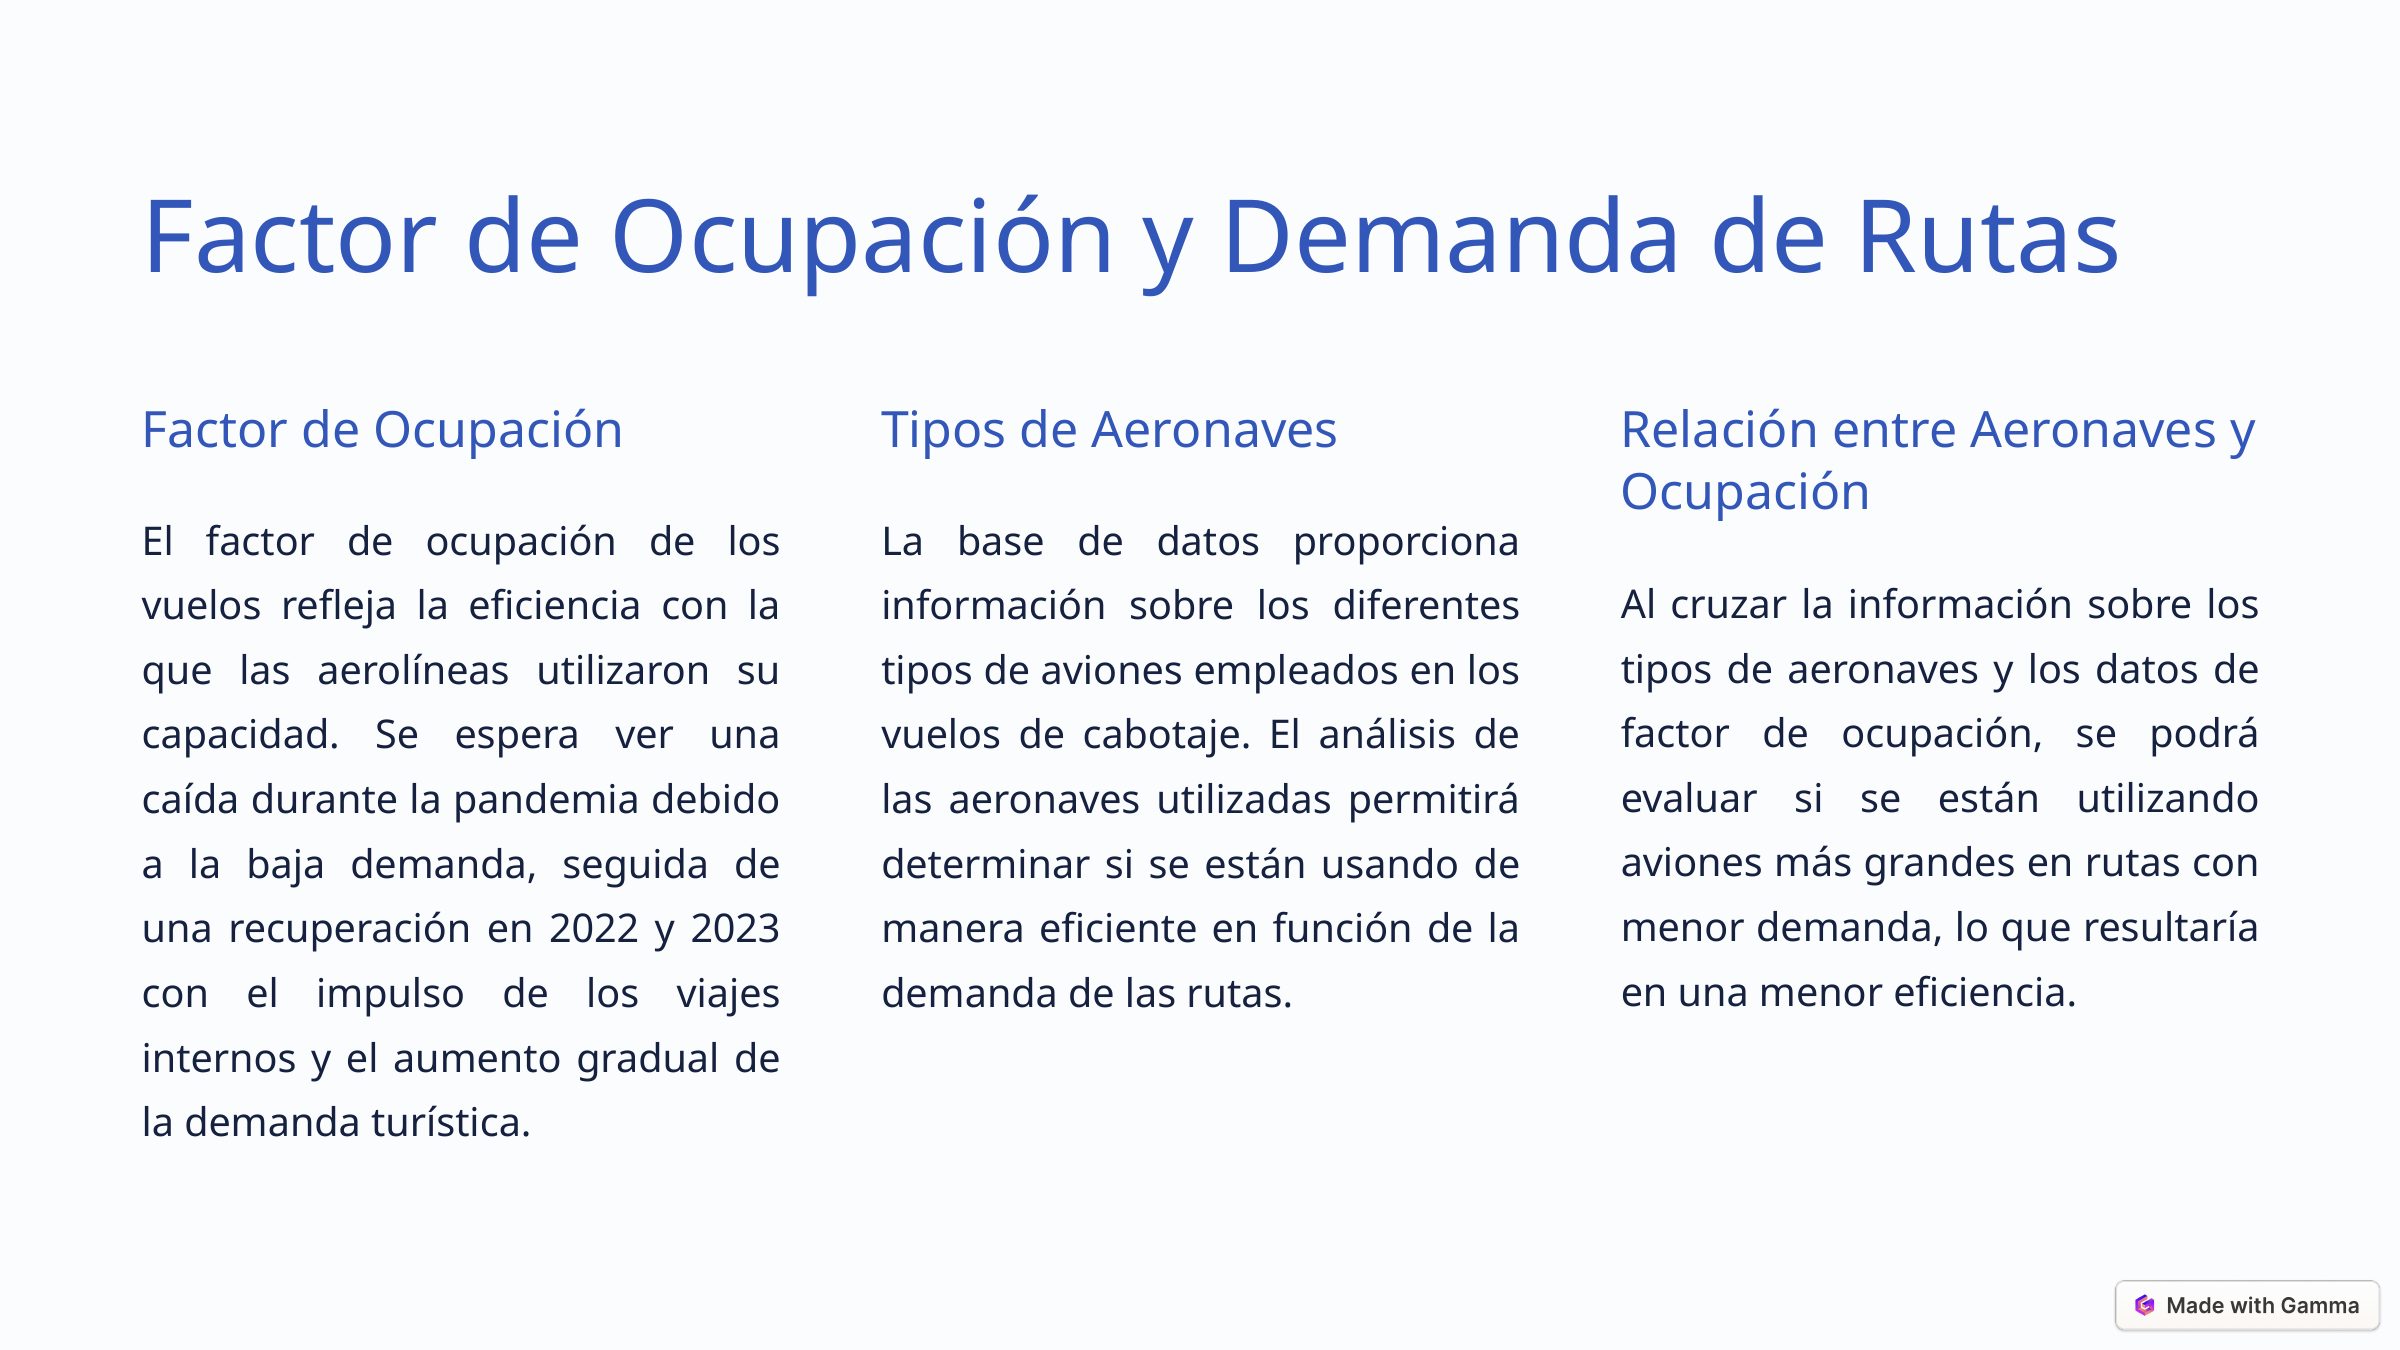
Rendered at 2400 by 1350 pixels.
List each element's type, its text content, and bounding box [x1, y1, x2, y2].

text_box Factor de Ocupación [141, 394, 648, 458]
text_box Al cruzar la información sobre los tipos de aeronaves y los datos de factor de ocupación, se podrá evaluar si se están utilizando aviones más grandes en rutas con menor demanda, lo que resultaría en una menor eficiencia. [1620, 561, 2261, 1016]
text_box La base de datos proporciona información sobre los diferentes tipos de aviones empleados en los vuelos de cabotaje. El análisis de las aeronaves utilizadas permitirá determinar si se están usando de manera eficiente en función de la demanda de las rutas. [881, 498, 1521, 1017]
text_box Relación entre Aeronaves y Ocupación [1620, 394, 2261, 522]
picture [2106, 1271, 2389, 1339]
text_box El factor de ocupación de los vuelos refleja la eficiencia con la que las aerolíneas utilizaron su capacidad. Se espera ver una caída durante la pandemia debido a la baja demanda, seguida de una recuperación en 2022 y 2023 con el impulso de los viajes internos y el aumento gradual de la demanda turística. [141, 498, 782, 1147]
text_box Tipos de Aeronaves [881, 394, 1388, 458]
text_box Factor de Ocupación y Demanda de Rutas [141, 166, 2110, 294]
